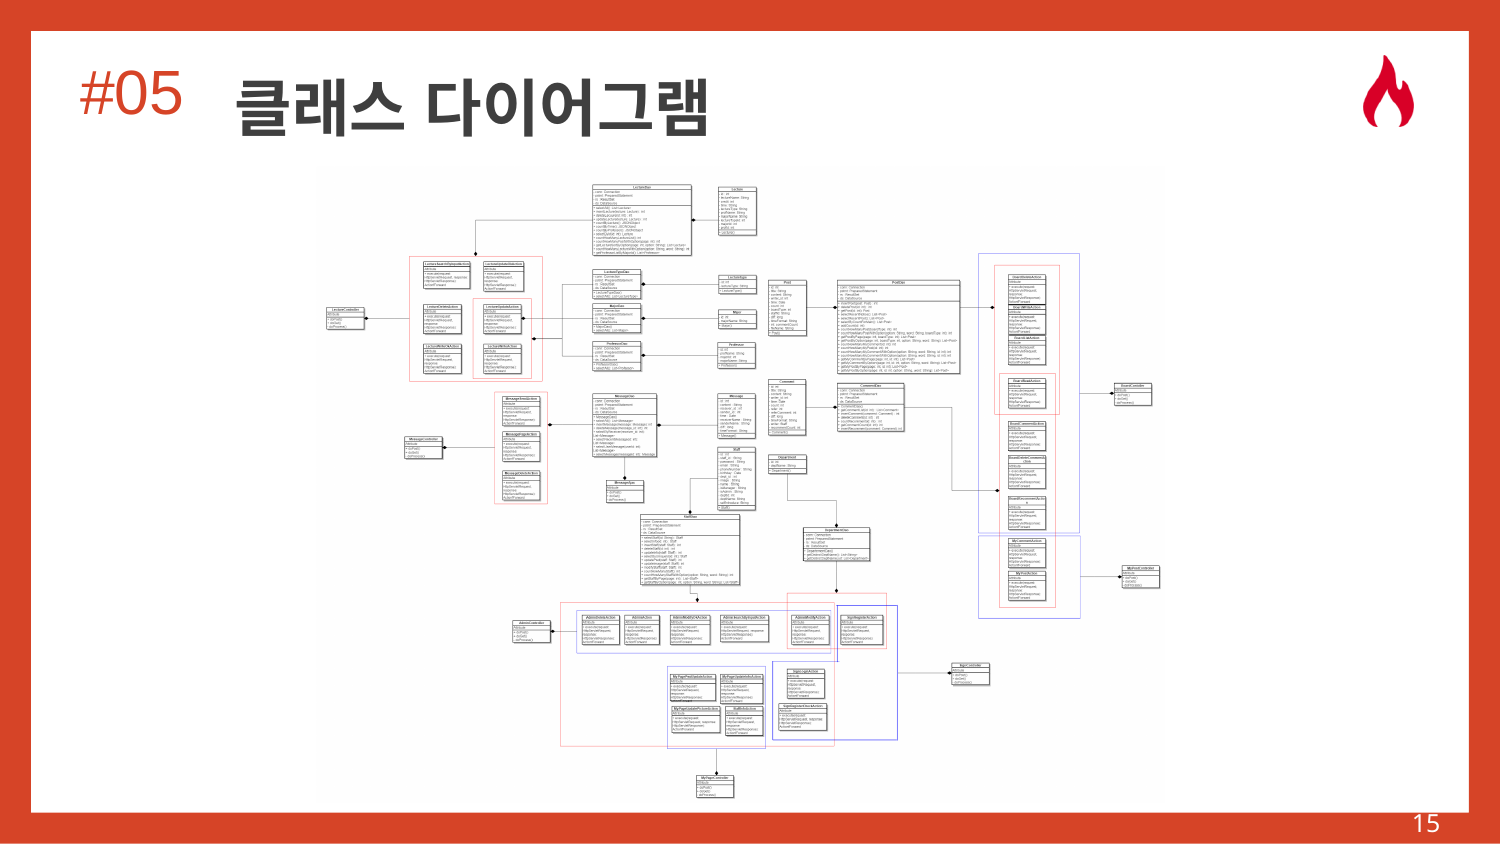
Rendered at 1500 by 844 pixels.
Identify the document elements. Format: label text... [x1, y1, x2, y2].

picture [1347, 55, 1429, 127]
title 클래스 다이어그램 [219, 54, 1153, 159]
slide_number ‹#› [1105, 802, 1456, 844]
picture [316, 166, 1165, 803]
list #05 [64, 44, 329, 150]
